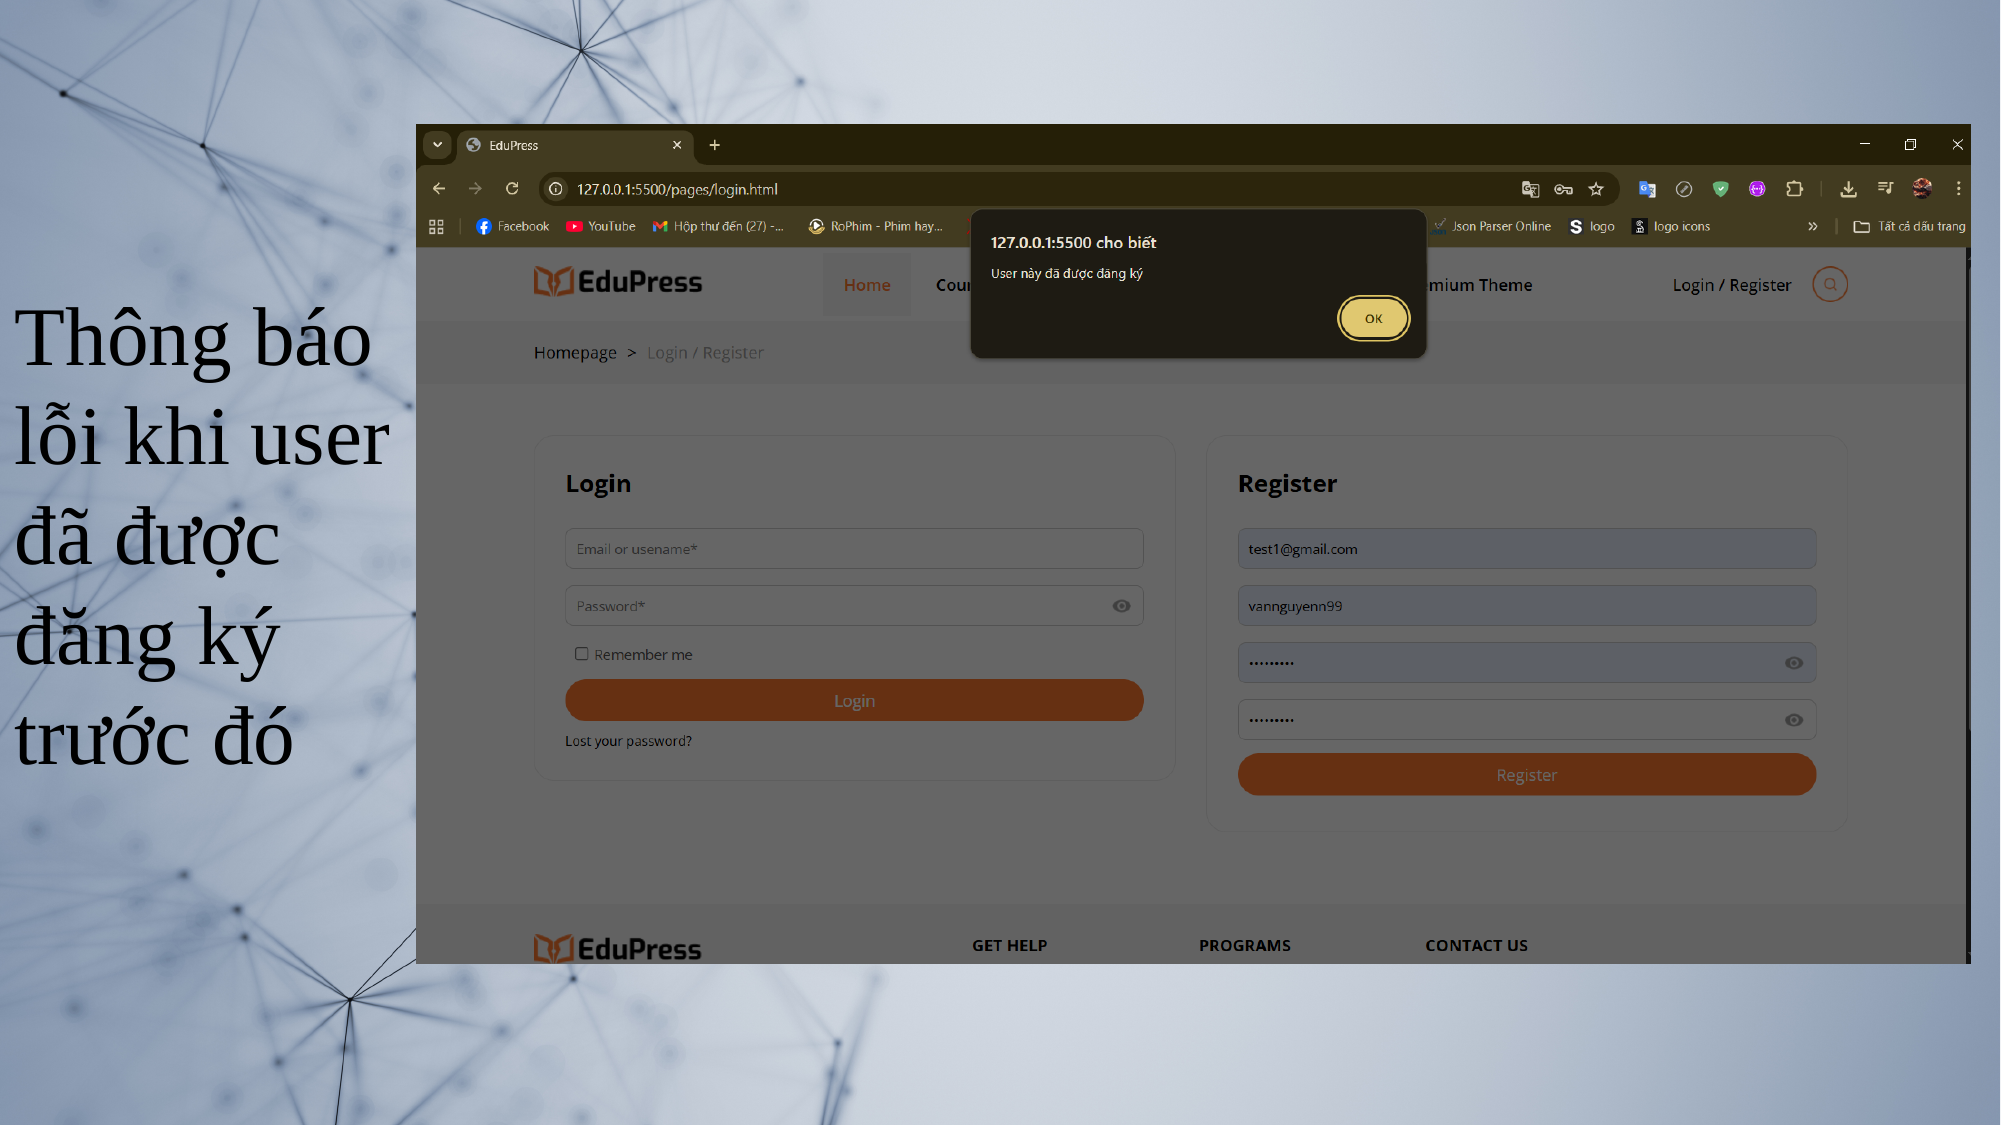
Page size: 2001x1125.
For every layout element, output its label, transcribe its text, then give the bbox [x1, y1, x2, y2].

picture [0, 0, 2001, 1125]
text_box Thông báo lỗi khi user đã được đăng ký trước đó [0, 274, 416, 789]
